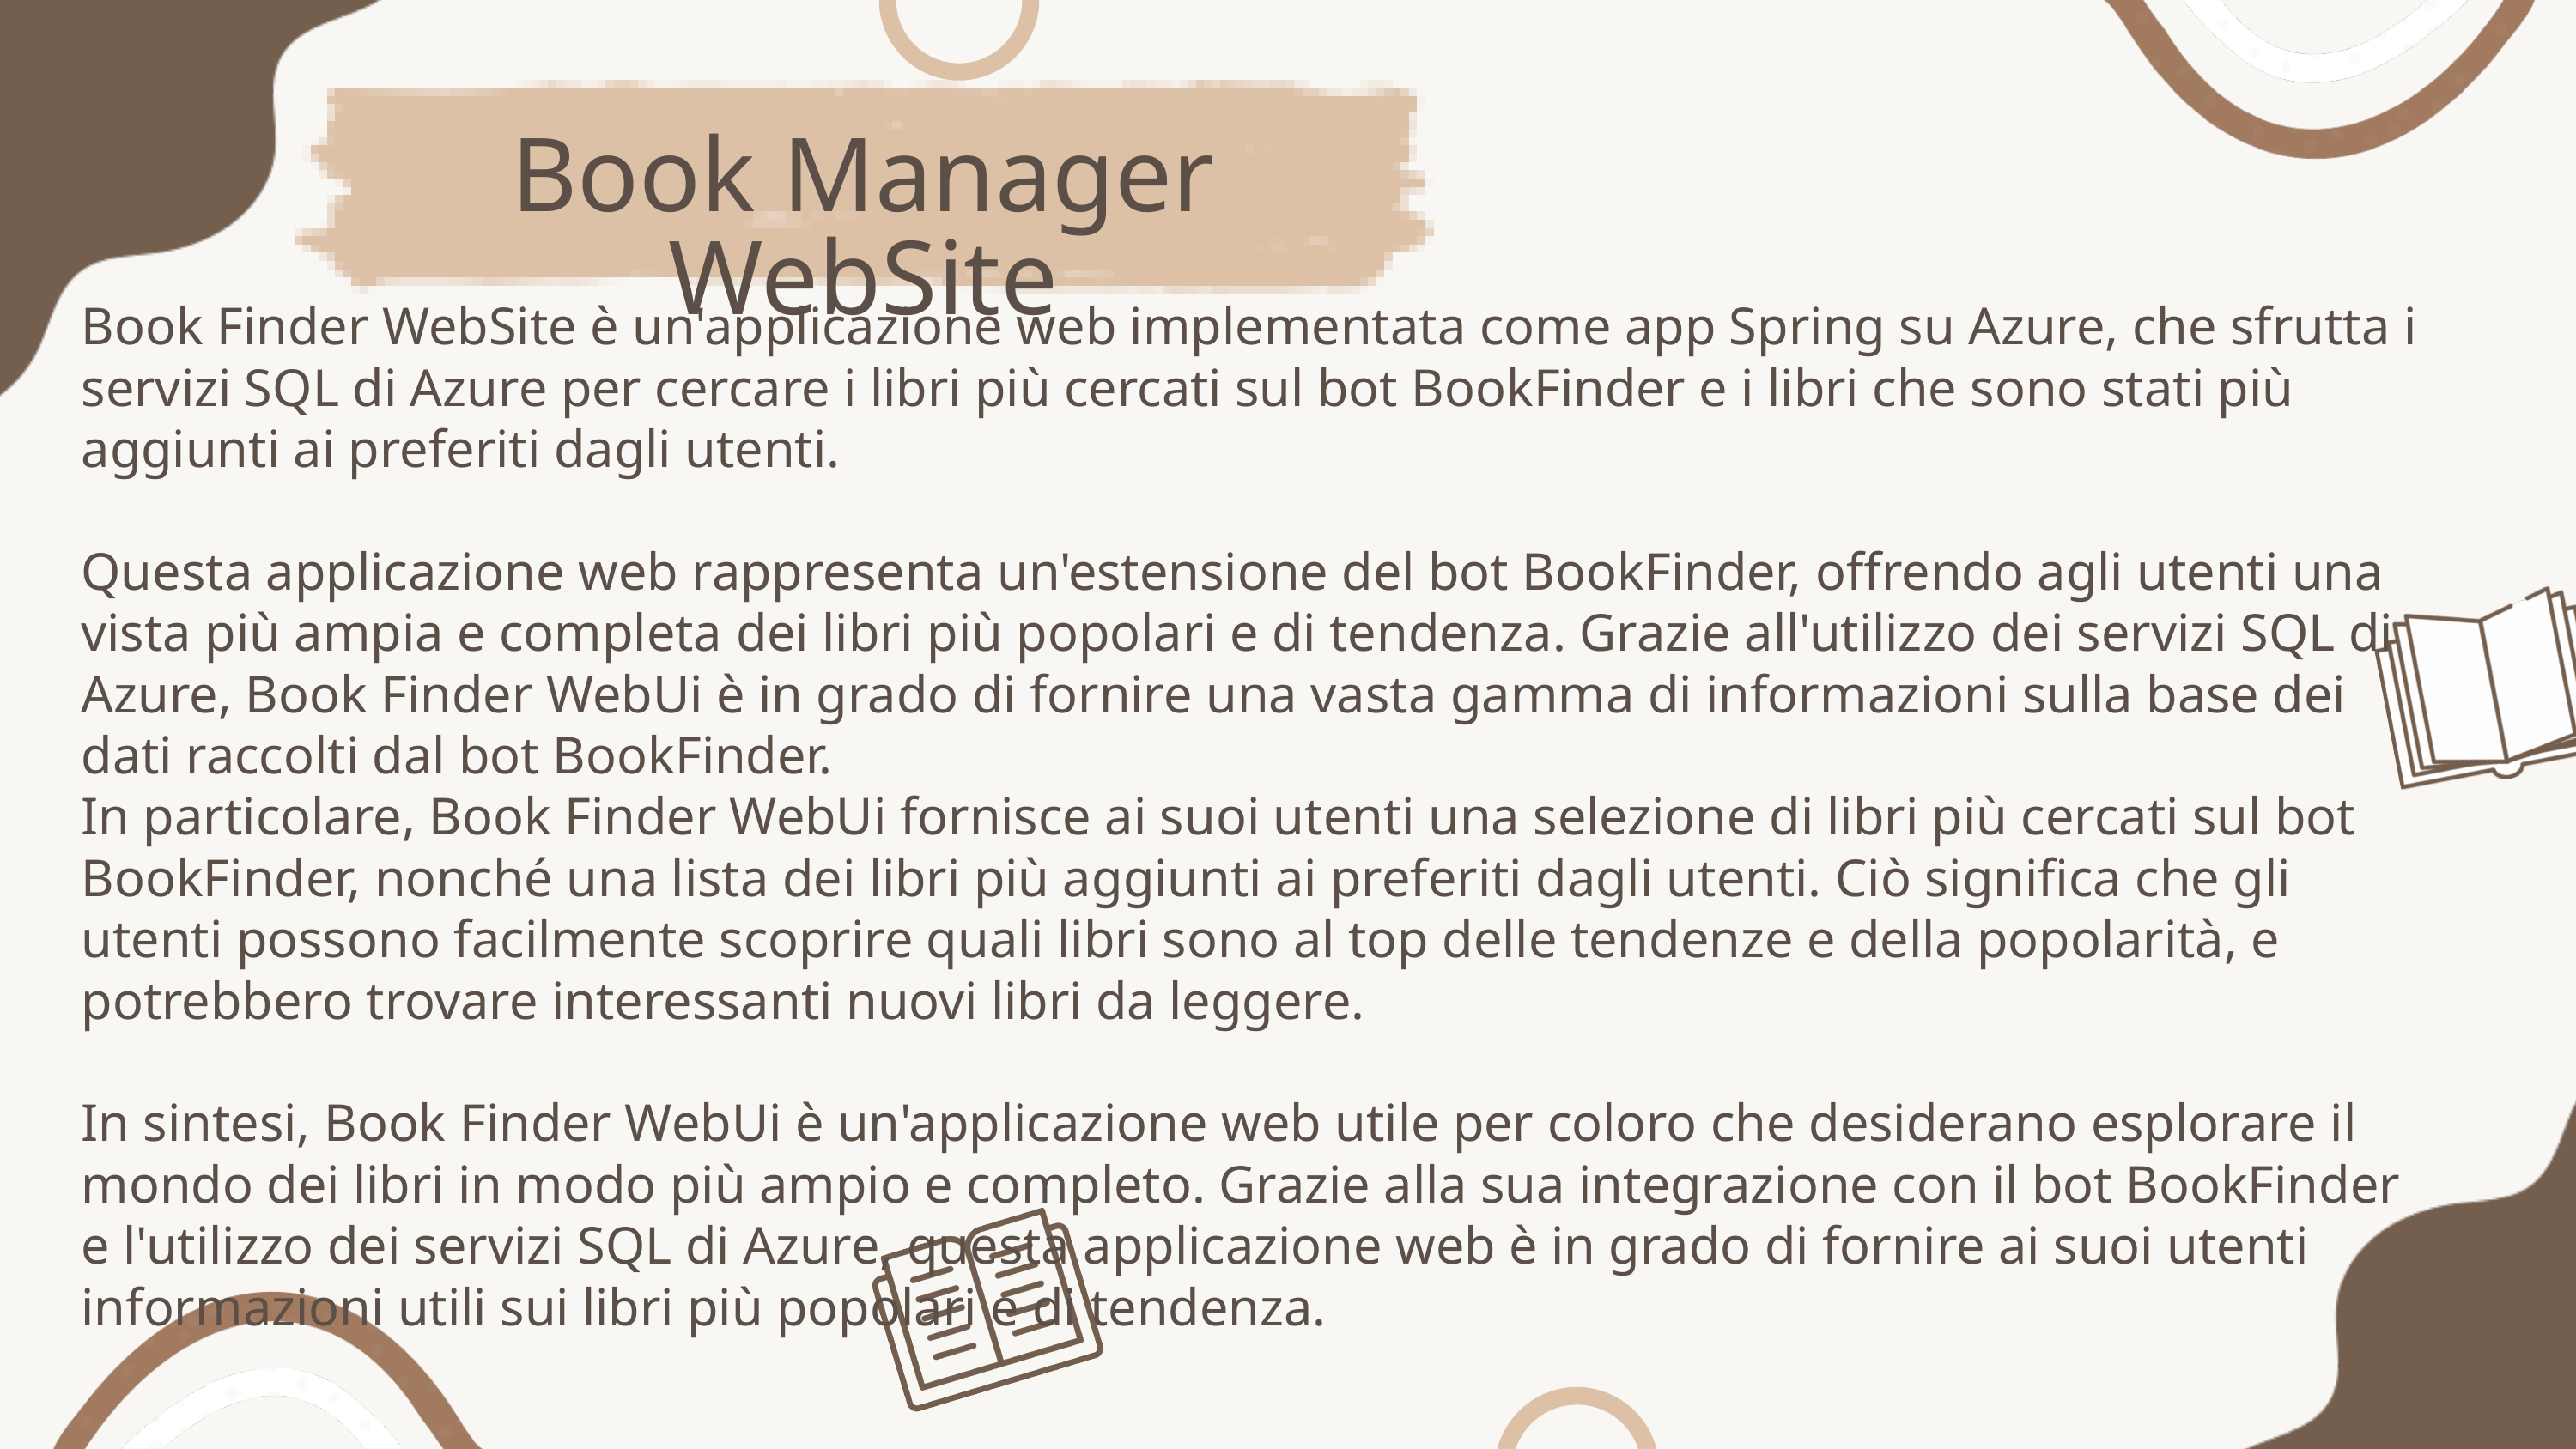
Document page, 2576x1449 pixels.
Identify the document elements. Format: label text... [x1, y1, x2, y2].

picture [882, 1228, 1087, 1388]
picture [907, 1402, 948, 1414]
picture [0, 0, 1434, 440]
picture [2384, 581, 2576, 793]
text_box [1494, 1386, 1660, 1449]
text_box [878, 0, 1040, 81]
text_box Book Finder WebSite è un'applicazione web implementata come app Spring su Azure, che sfrutta i servizi SQL di Azure per cercare i libri più cercati sul bot BookFinder e i libri che sono stati più aggiunti ai preferiti dagli utenti. Questa applicazione web rappresenta un'estensione del bot BookFinder, offrendo agli utenti una vista più ampia e completa dei libri più popolari e di tendenza. Grazie all'utilizzo dei servizi SQL di Azure, Book Finder WebUi è in grado di fornire una vasta gamma di informazioni sulla base dei dati raccolti dal bot BookFinder. In particolare, Book Finder WebUi fornisce ai suoi utenti una selezione di libri più cercati sul bot BookFinder, nonché una lista dei libri più aggiunti ai preferiti dagli utenti. Ciò significa che gli utenti possono facilmente scoprire quali libri sono al top delle tendenze e della popolarità, e potrebbero trovare interessanti nuovi libri da leggere. In sintesi, Book Finder WebUi è un'applicazione web utile per coloro che desiderano esplorare il mondo dei libri in modo più ampio e completo. Grazie alla sua integrazione con il bot BookFinder e l'utilizzo dei servizi SQL di Azure, questa applicazione web è in grado di fornire ai suoi utenti informazioni utili sui libri più popolari e di tendenza. [81, 294, 2432, 1402]
picture [2164, 1018, 2576, 1449]
picture [2070, 0, 2544, 205]
picture [43, 1245, 517, 1449]
